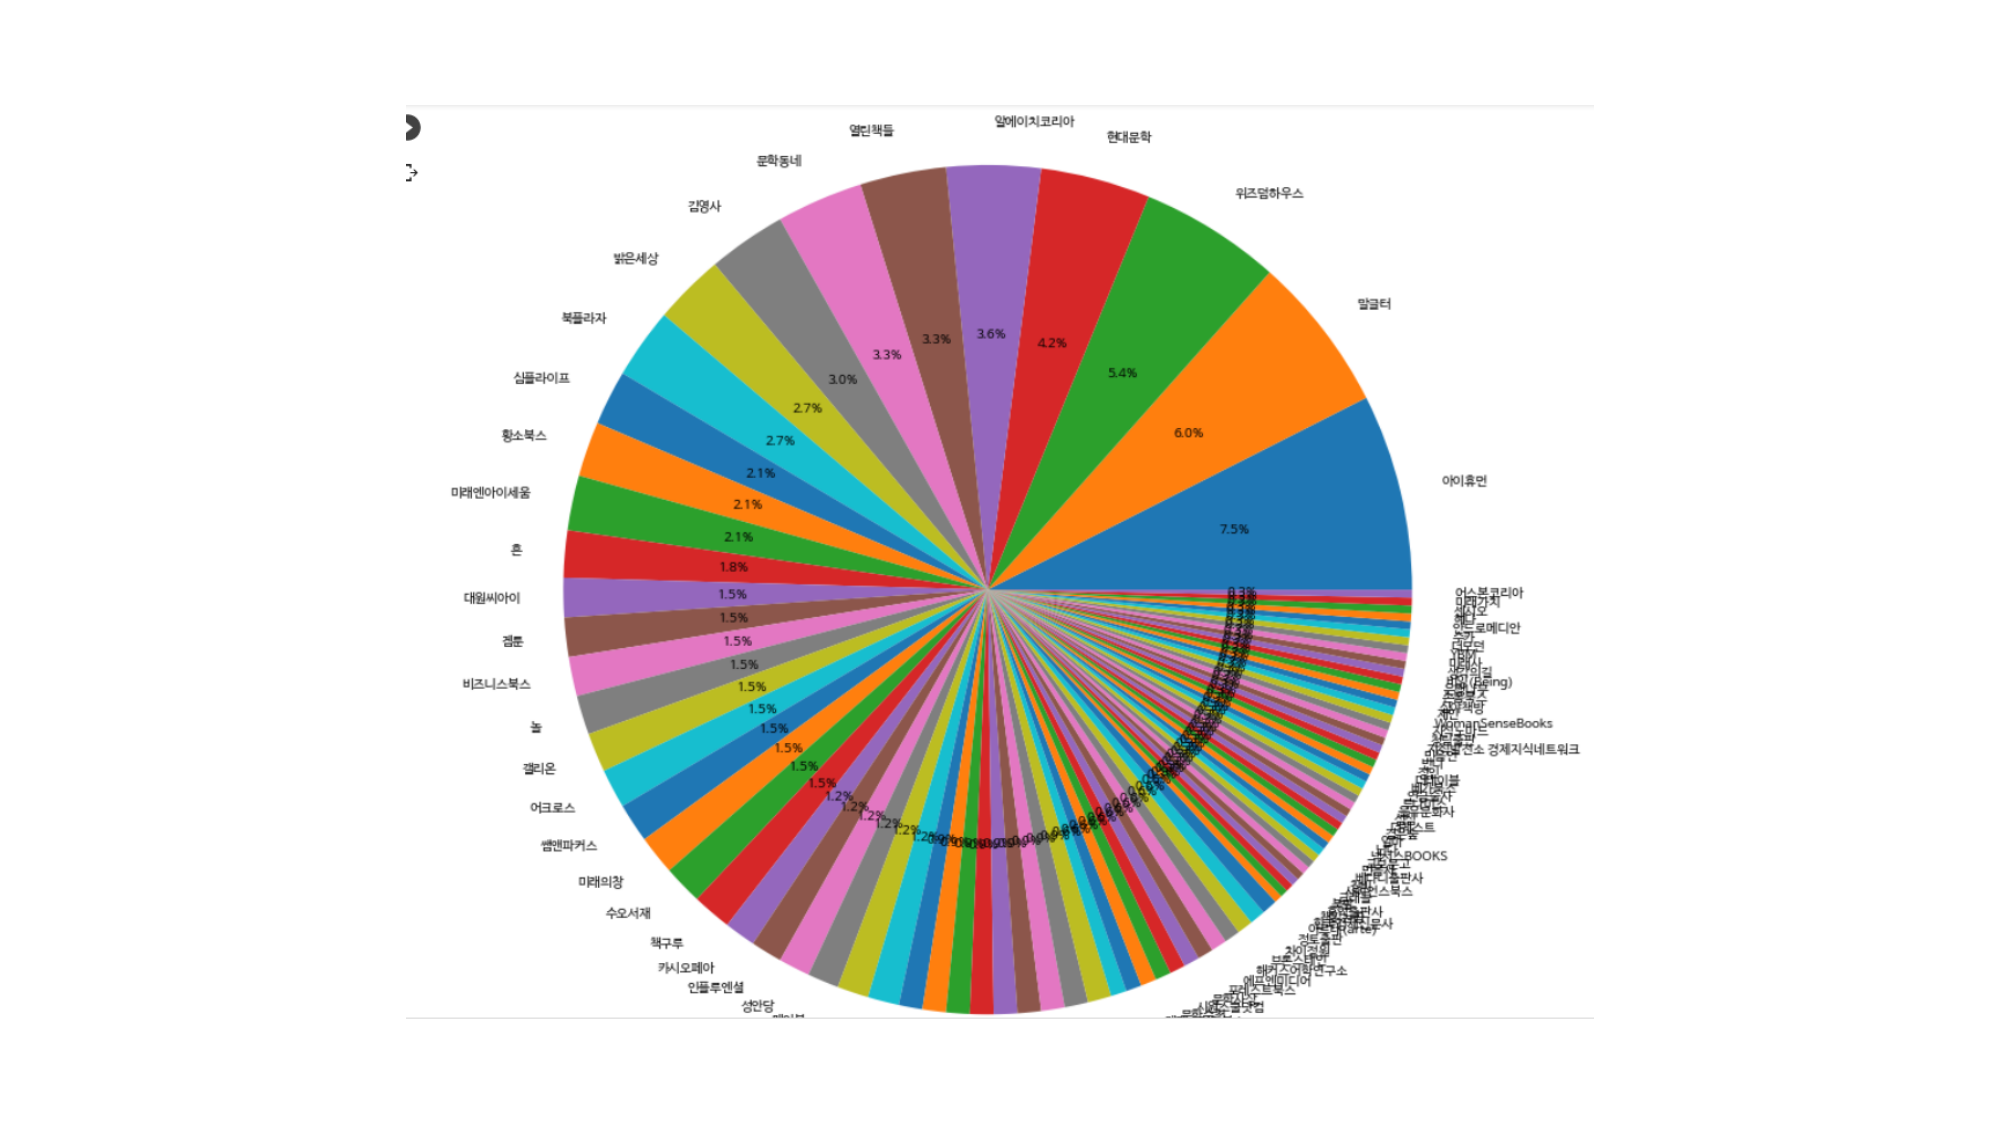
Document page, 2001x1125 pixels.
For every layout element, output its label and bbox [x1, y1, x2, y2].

list [406, 105, 1594, 1020]
